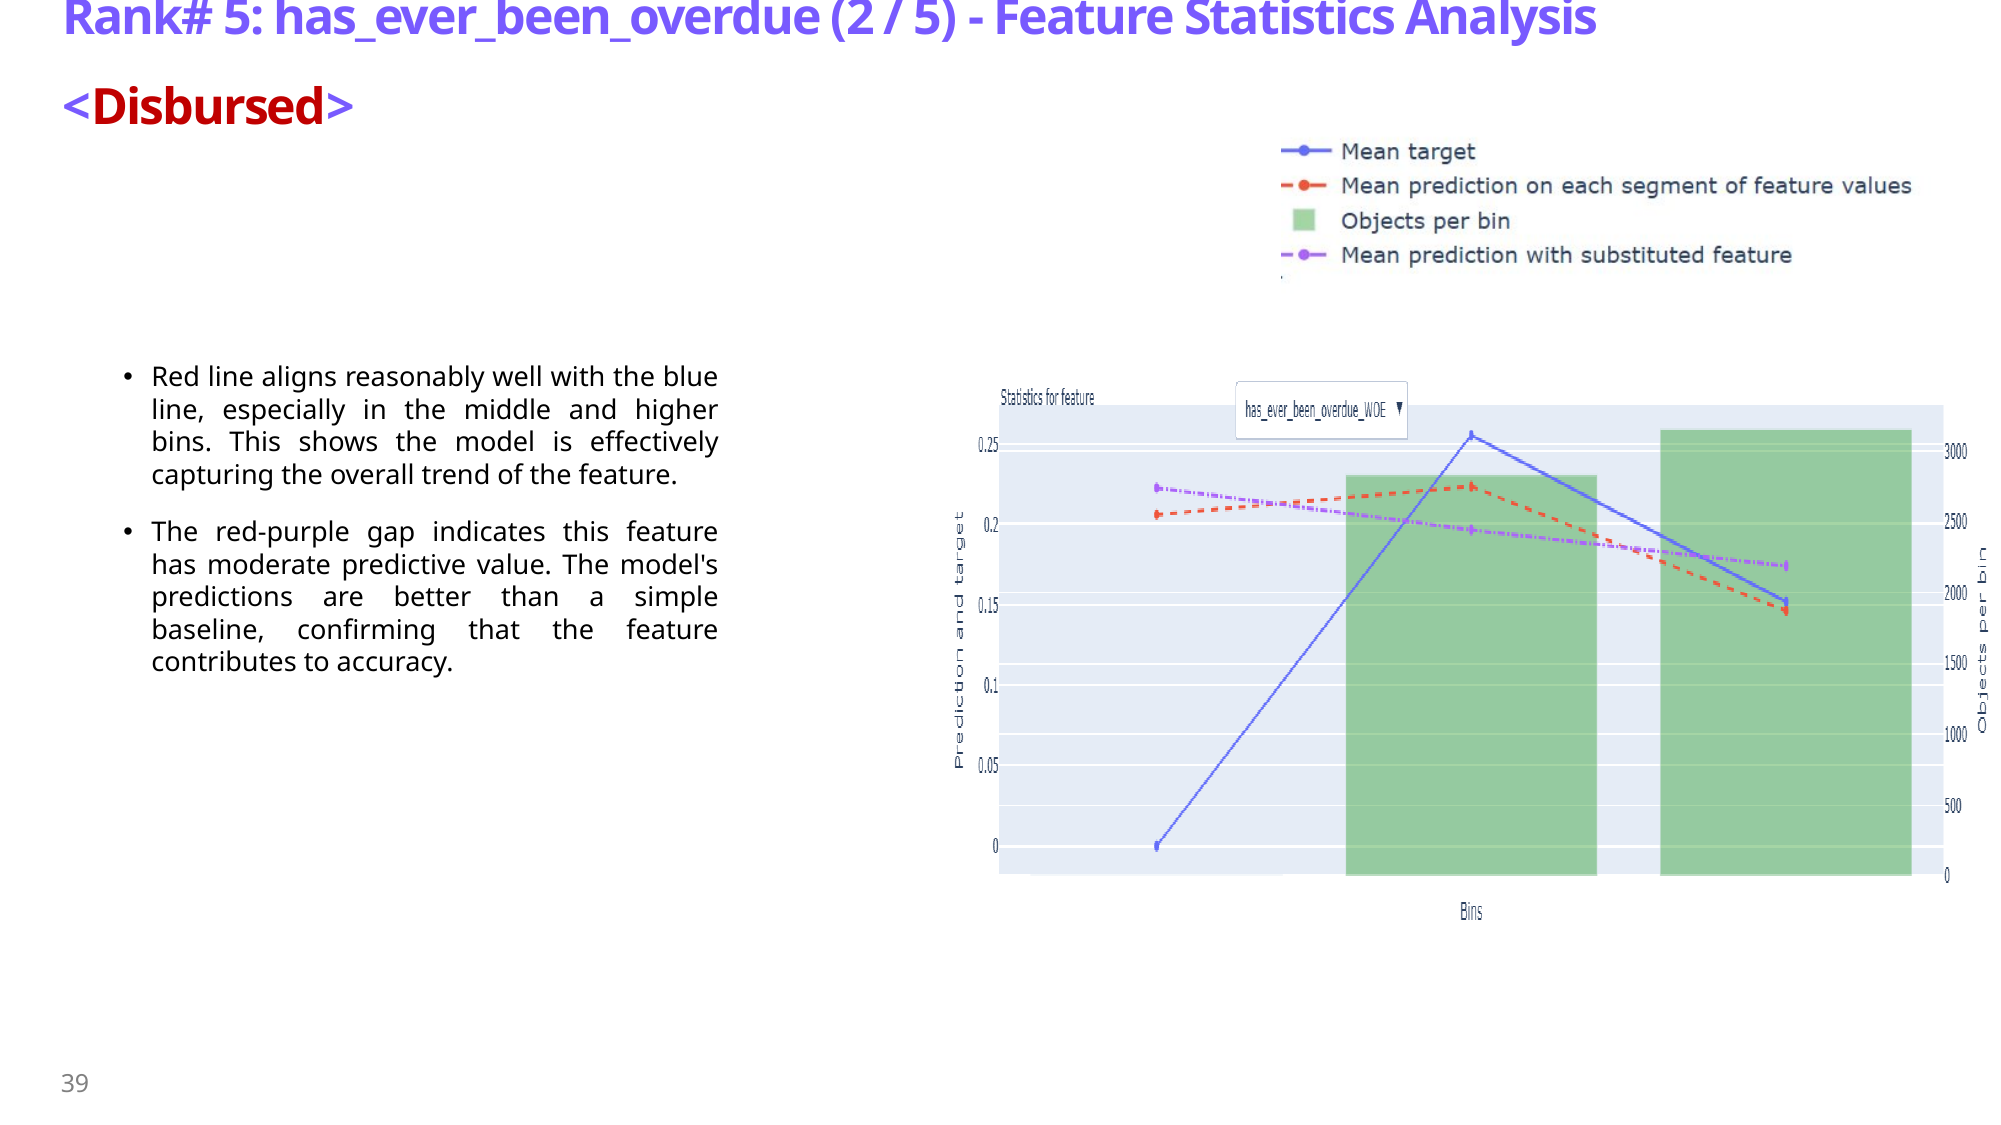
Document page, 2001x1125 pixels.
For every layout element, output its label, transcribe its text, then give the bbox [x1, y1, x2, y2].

picture [926, 118, 2000, 955]
text_box 39 [45, 1054, 496, 1115]
title Rank# 5: has_ever_been_overdue (2 / 5) - Feature Statistics Analysis <Disbursed>​ [47, 0, 1673, 89]
text_box Red line aligns reasonably well with the blue line, especially in the middle and higher bins. This shows the model is effectively capturing the overall trend of the feature. The red-purple gap indicates this feature has moderate predictive value. The model's predictions are better than a simple baseline, confirming that the feature contributes to accuracy. [107, 369, 734, 668]
